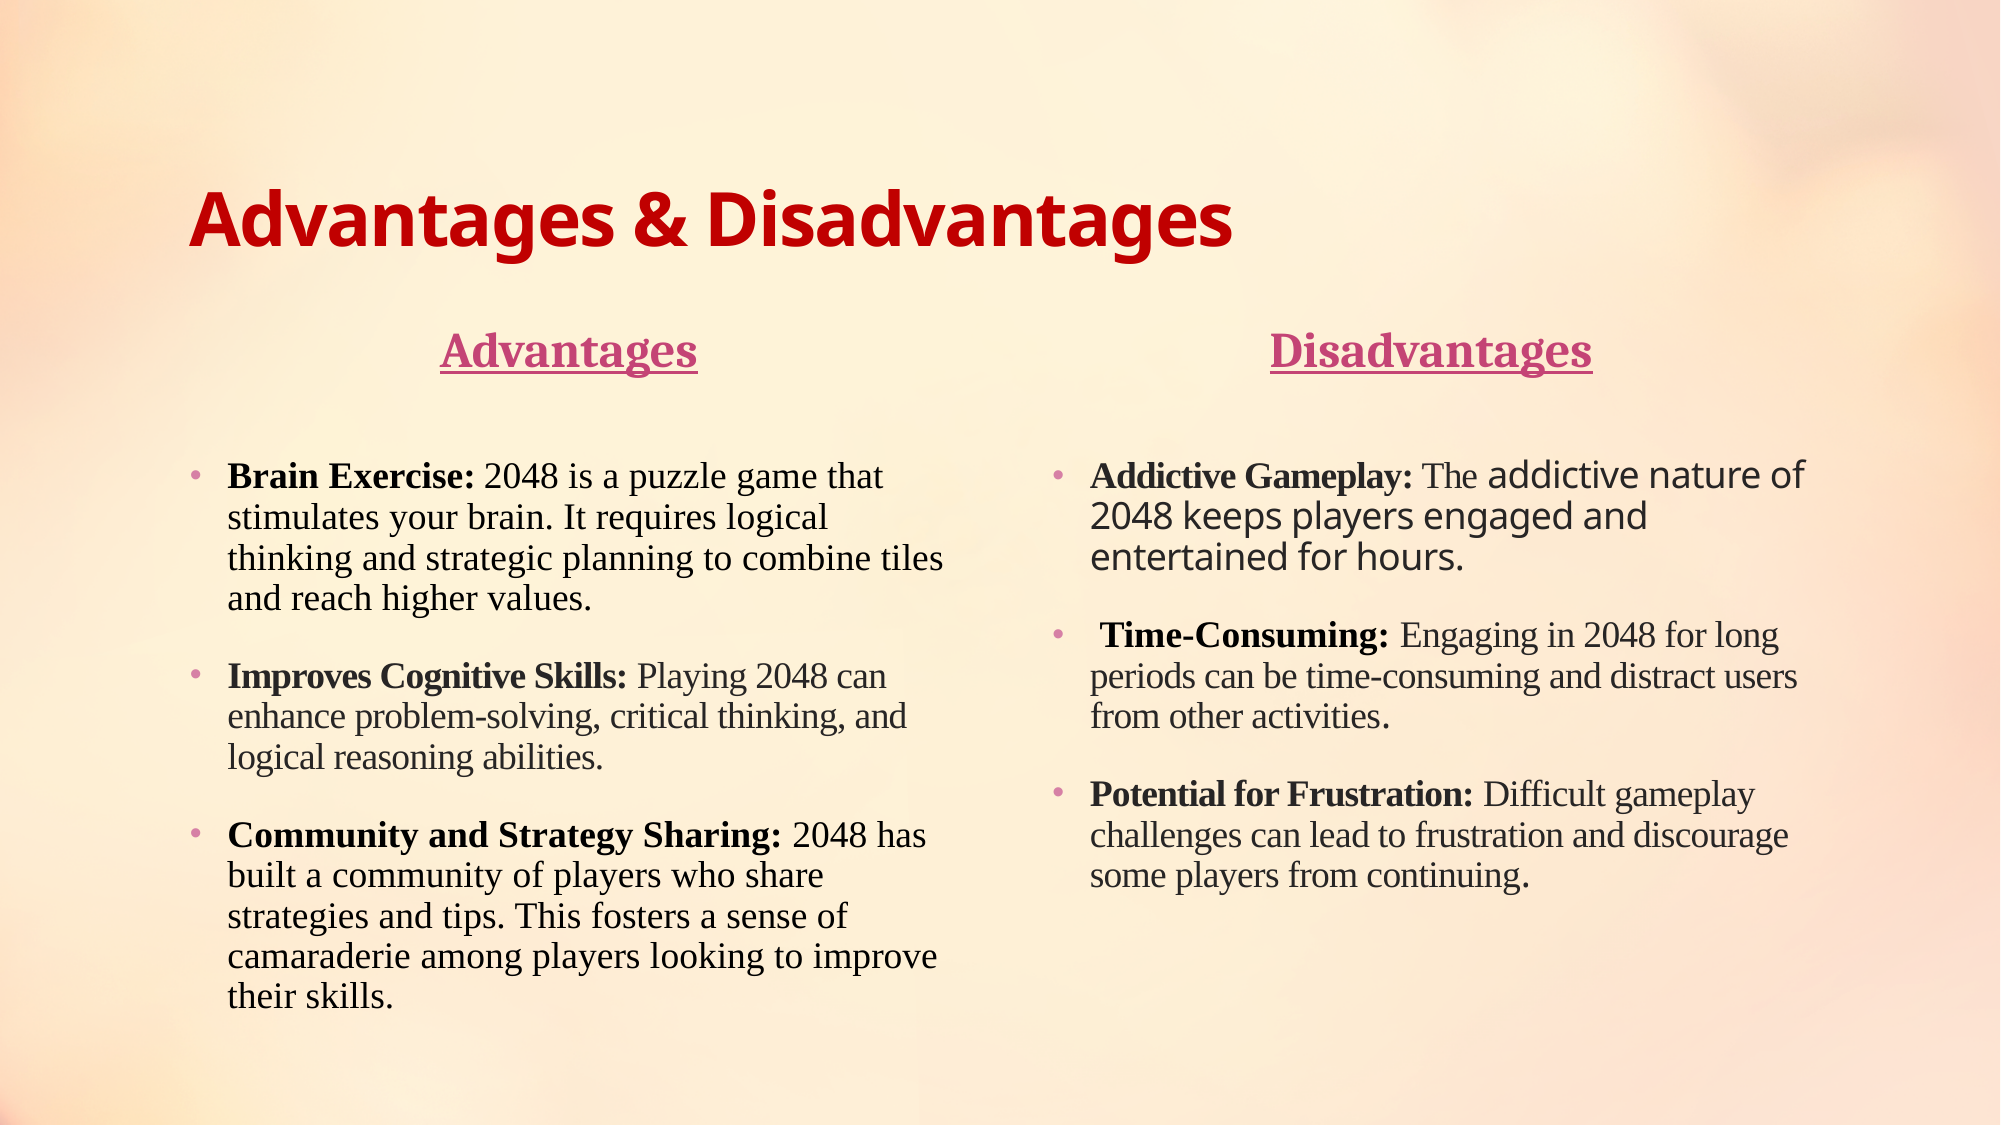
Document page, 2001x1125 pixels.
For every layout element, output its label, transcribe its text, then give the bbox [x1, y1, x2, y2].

title Advantages & Disadvantages [174, 75, 1825, 271]
picture [0, 0, 2001, 1125]
list Brain Exercise: 2048 is a puzzle game that stimulates your brain. It requires logical thinking and strategic planning to combine tiles and reach higher values. Improves Cognitive Skills: Playing 2048 can enhance problem-solving, critical thinking, and logical reasoning abilities. Community and Strategy Sharing: 2048 has built a community of players who share strategies and tips. This fosters a sense of camaraderie among players looking to improve their skills. [174, 449, 963, 1050]
list Addictive Gameplay: The addictive nature of 2048 keeps players engaged and entertained for hours. Time-Consuming: Engaging in 2048 for long periods can be time-consuming and distract users from other activities. Potential for Frustration: Difficult gameplay challenges can lead to frustration and discourage some players from continuing. [1037, 449, 1825, 1050]
list Disadvantages [1037, 290, 1825, 412]
list Advantages [174, 290, 963, 412]
